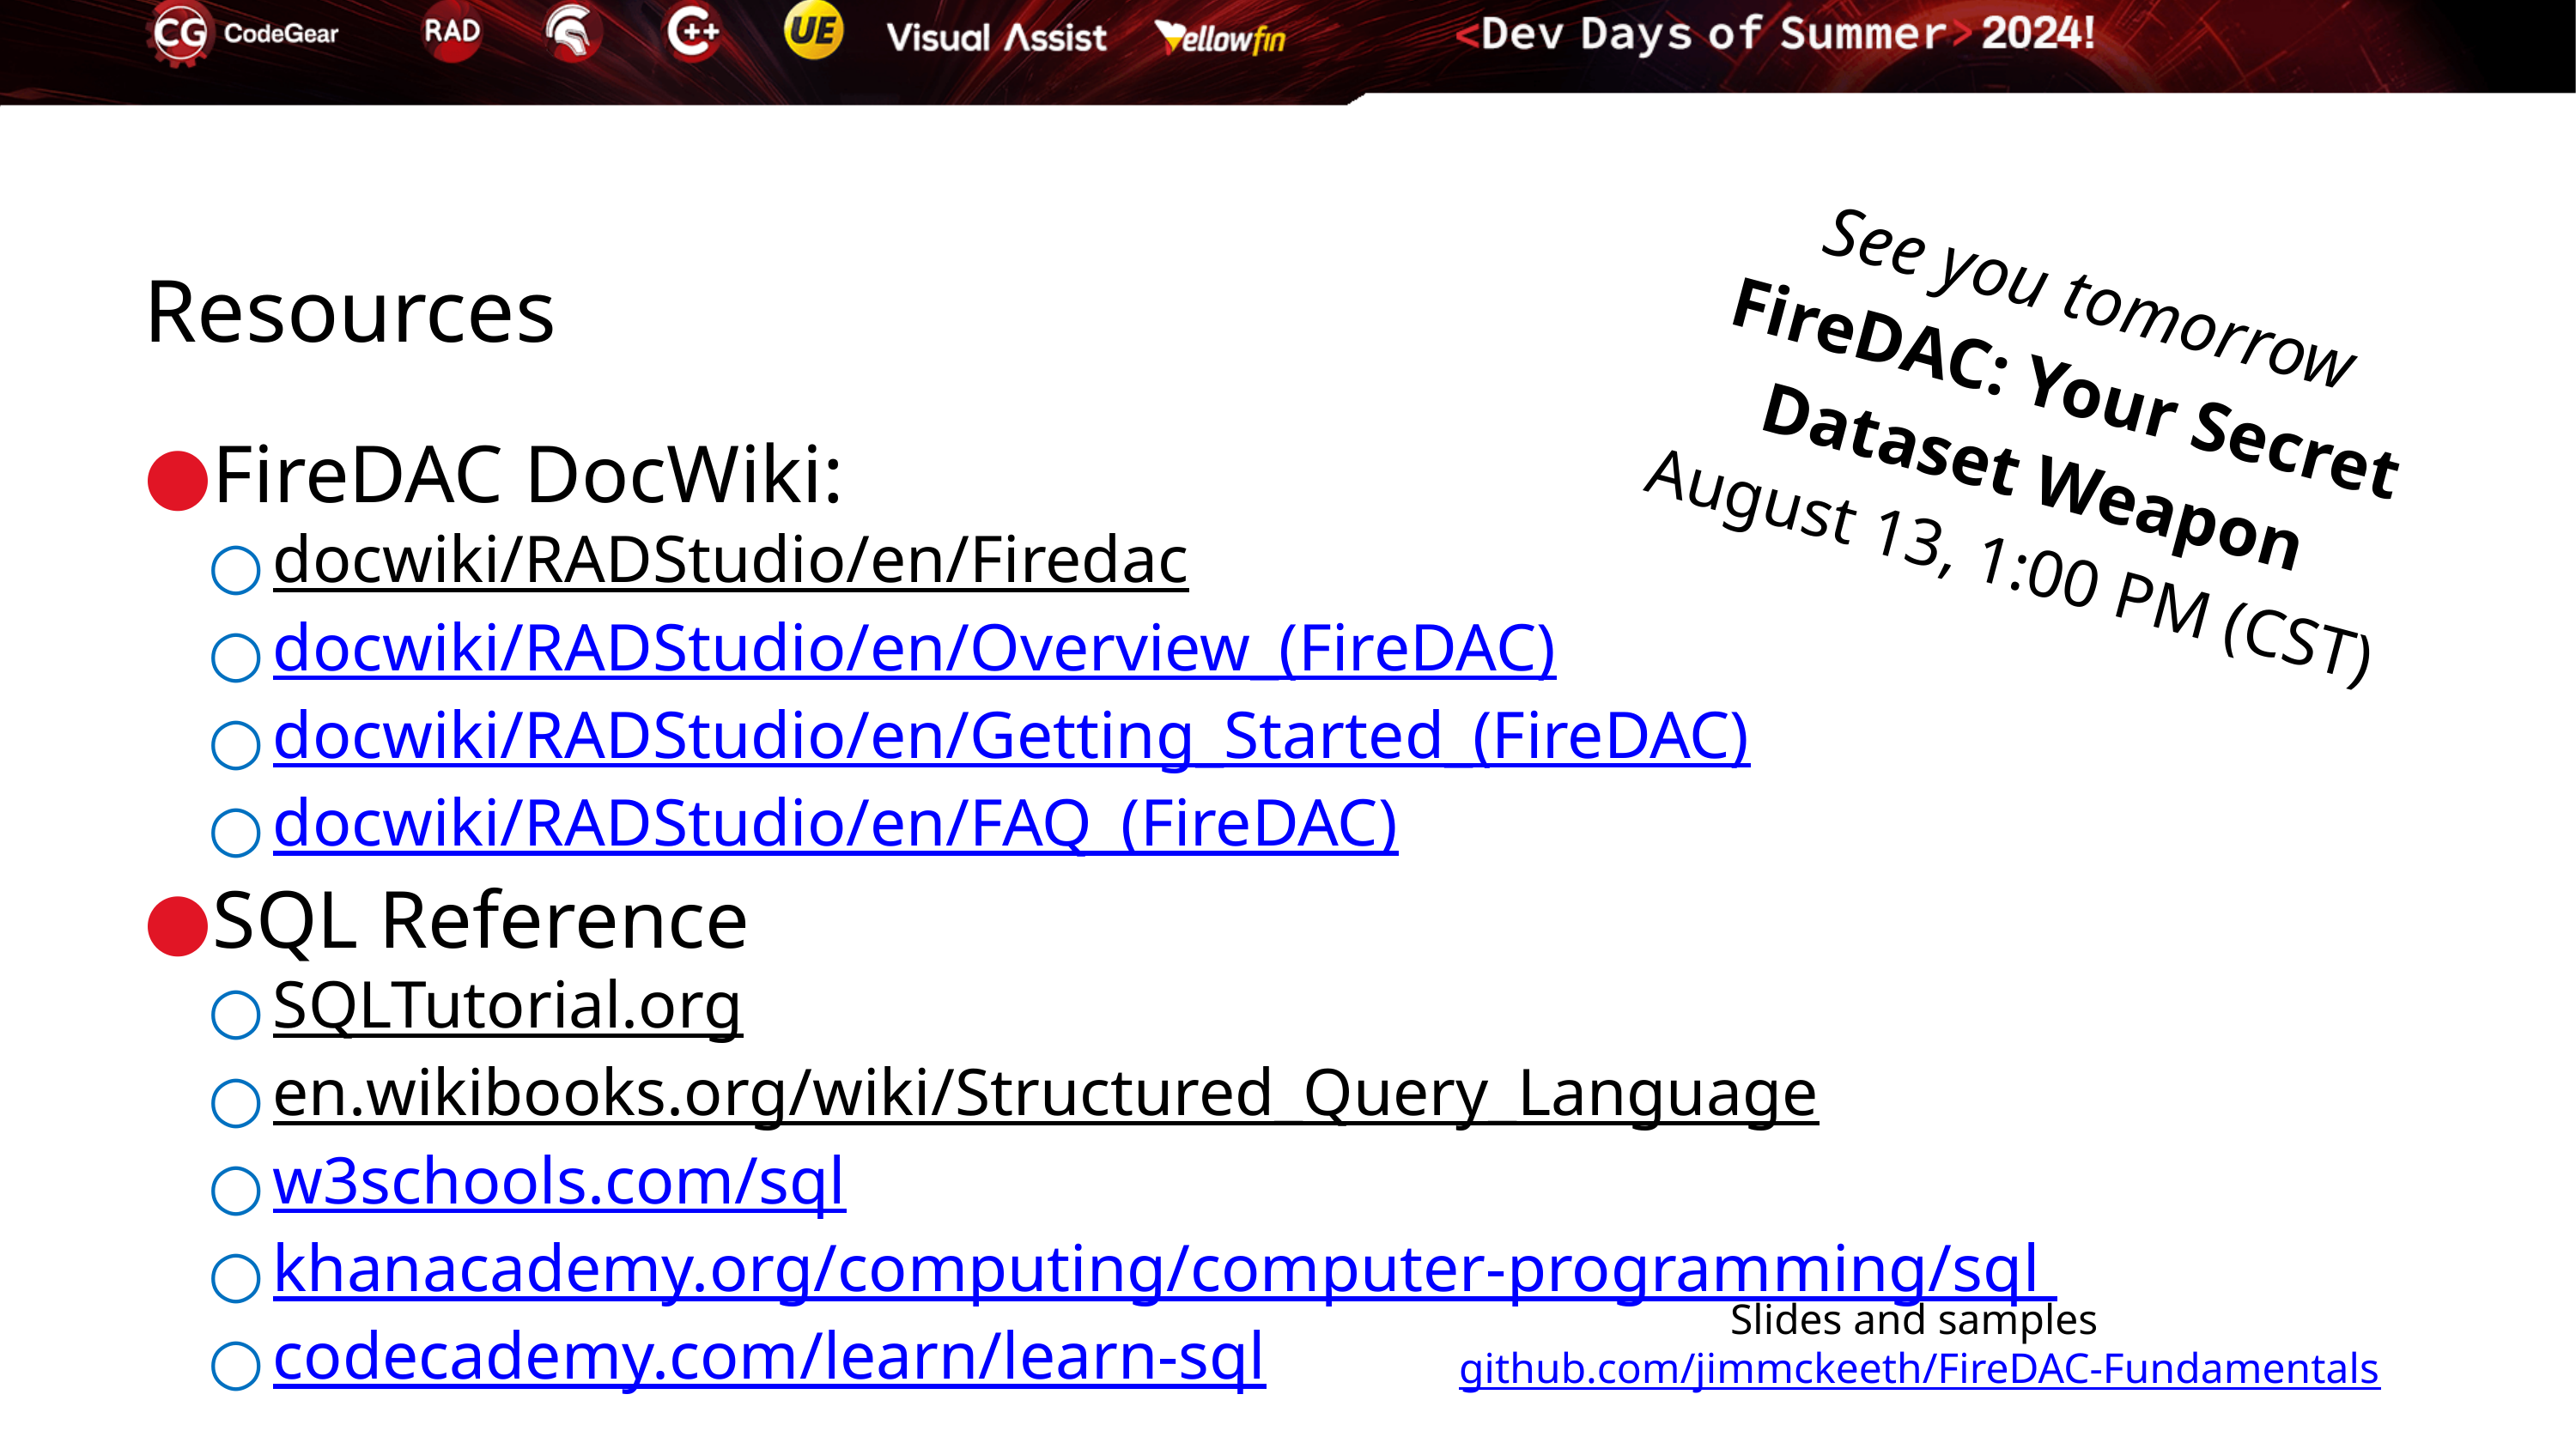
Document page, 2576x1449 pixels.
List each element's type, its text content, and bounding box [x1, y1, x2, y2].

picture [0, 0, 2576, 111]
text_box Slides and samples github.com/jimmckeeth/FireDAC-Fundamentals [1434, 1280, 2406, 1412]
title Resources [131, 177, 1671, 373]
text_box See you tomorrow FireDAC: Your Secret Dataset Weapon August 13, 1:00 PM (CST) [1584, 119, 2530, 727]
list FireDAC DocWiki: docwiki/RADStudio/en/Firedac docwiki/RADStudio/en/Overview_(FireDAC) docwiki/RADStudio/en/Getting_Started_(FireDAC) docwiki/RADStudio/en/FAQ_(FireDAC) SQL Reference SQLTutorial.org en.wikibooks.org/wiki/Structured_Query_Language w3schools.com/sql khanacademy.org/computing/computer-programming/sql codecademy.com/learn/learn-sql [131, 410, 2406, 1334]
title Resources [1905, 177, 2406, 311]
